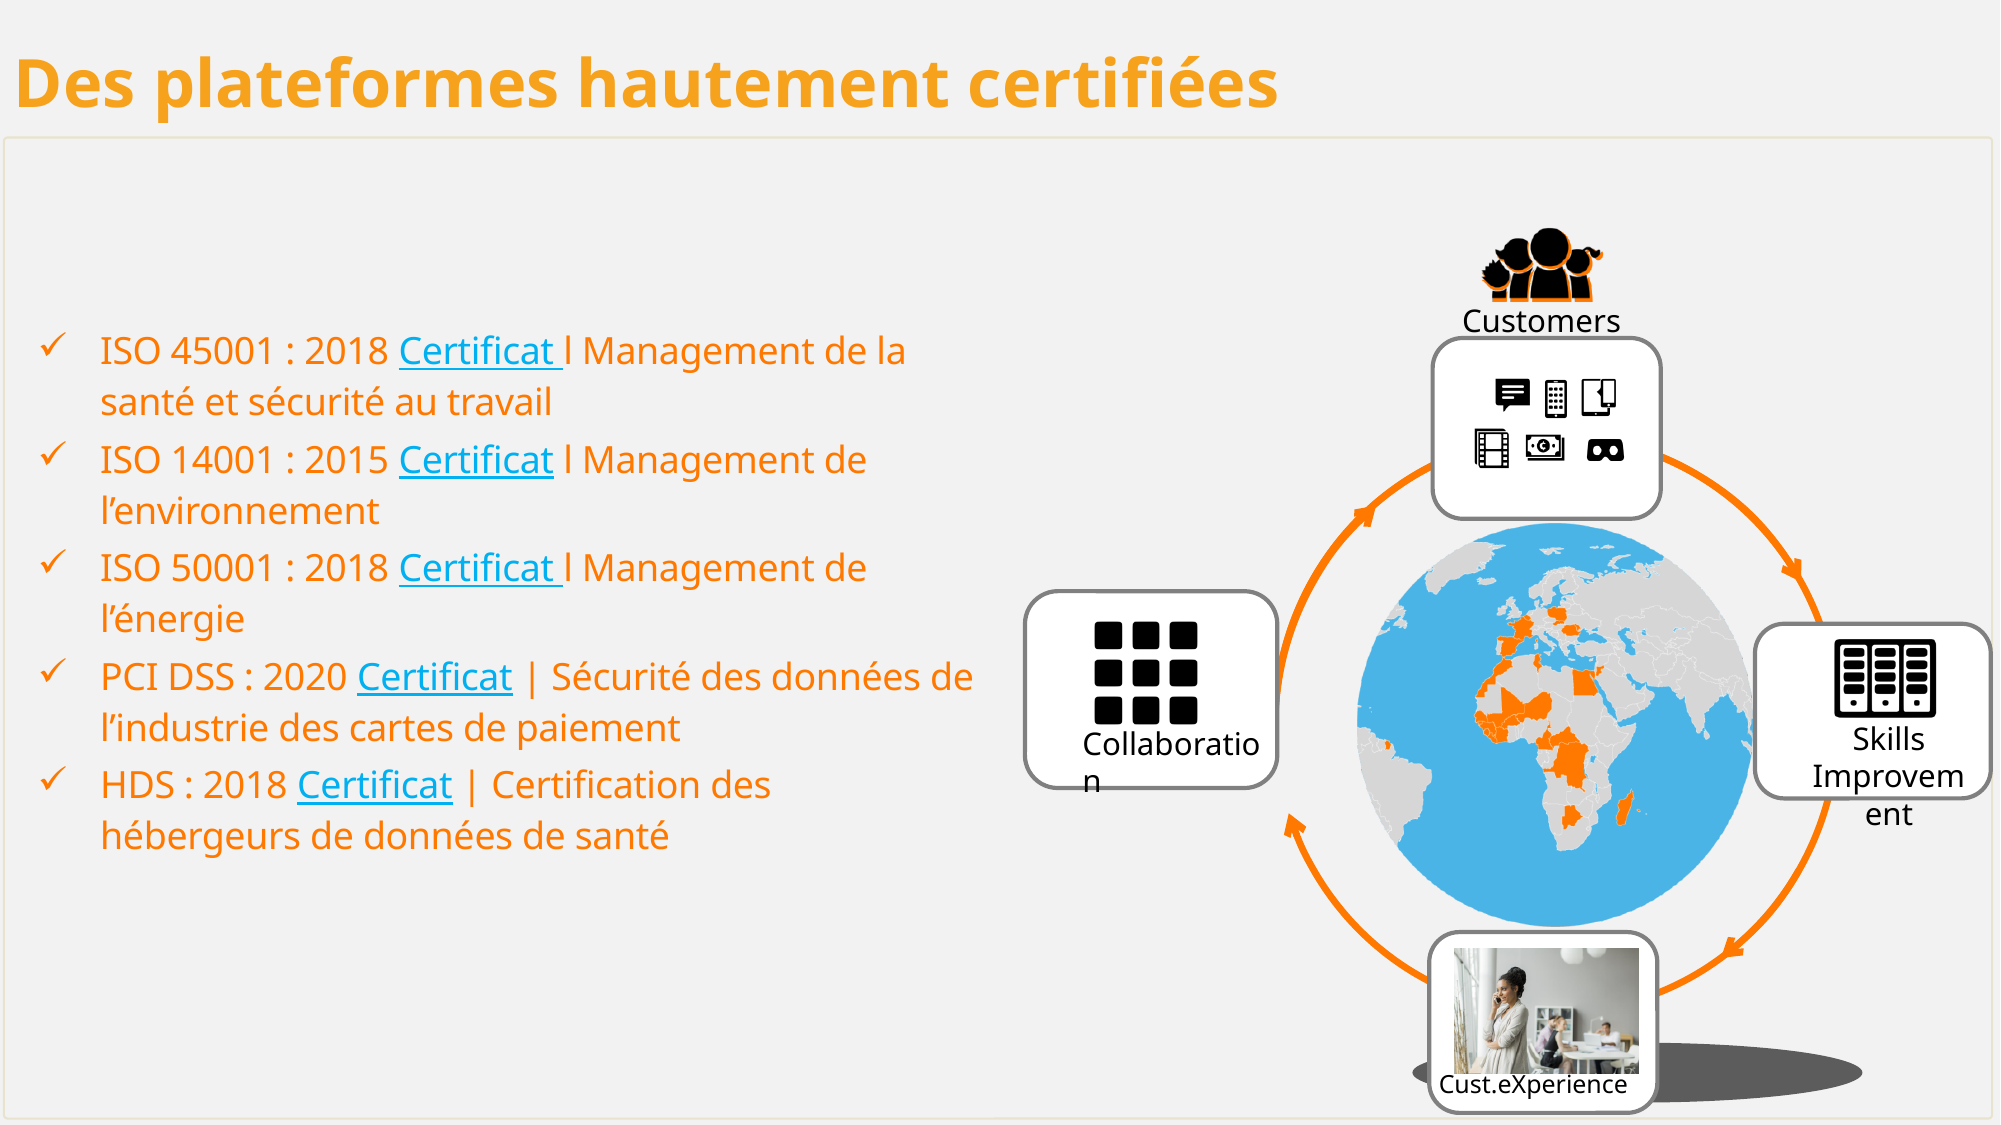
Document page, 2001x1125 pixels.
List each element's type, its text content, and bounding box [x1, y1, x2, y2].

text_box [2, 136, 1994, 1120]
text_box ISO 45001 : 2018 Certificat l Management de la santé et sécurité au travail ISO 14001 : 2015 Certificat l Management de l’environnement ISO 50001 : 2018 Certificat l Management de l’énergie PCI DSS : 2020 Certificat | Sécurité des données de l’industrie des cartes de paiement HDS : 2018 Certificat | Certification des hébergeurs de données de santé [37, 327, 977, 841]
text_box Des plateformes hautement certifiées [0, 33, 1296, 129]
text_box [1024, 591, 1278, 789]
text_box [1162, 192, 1991, 1113]
